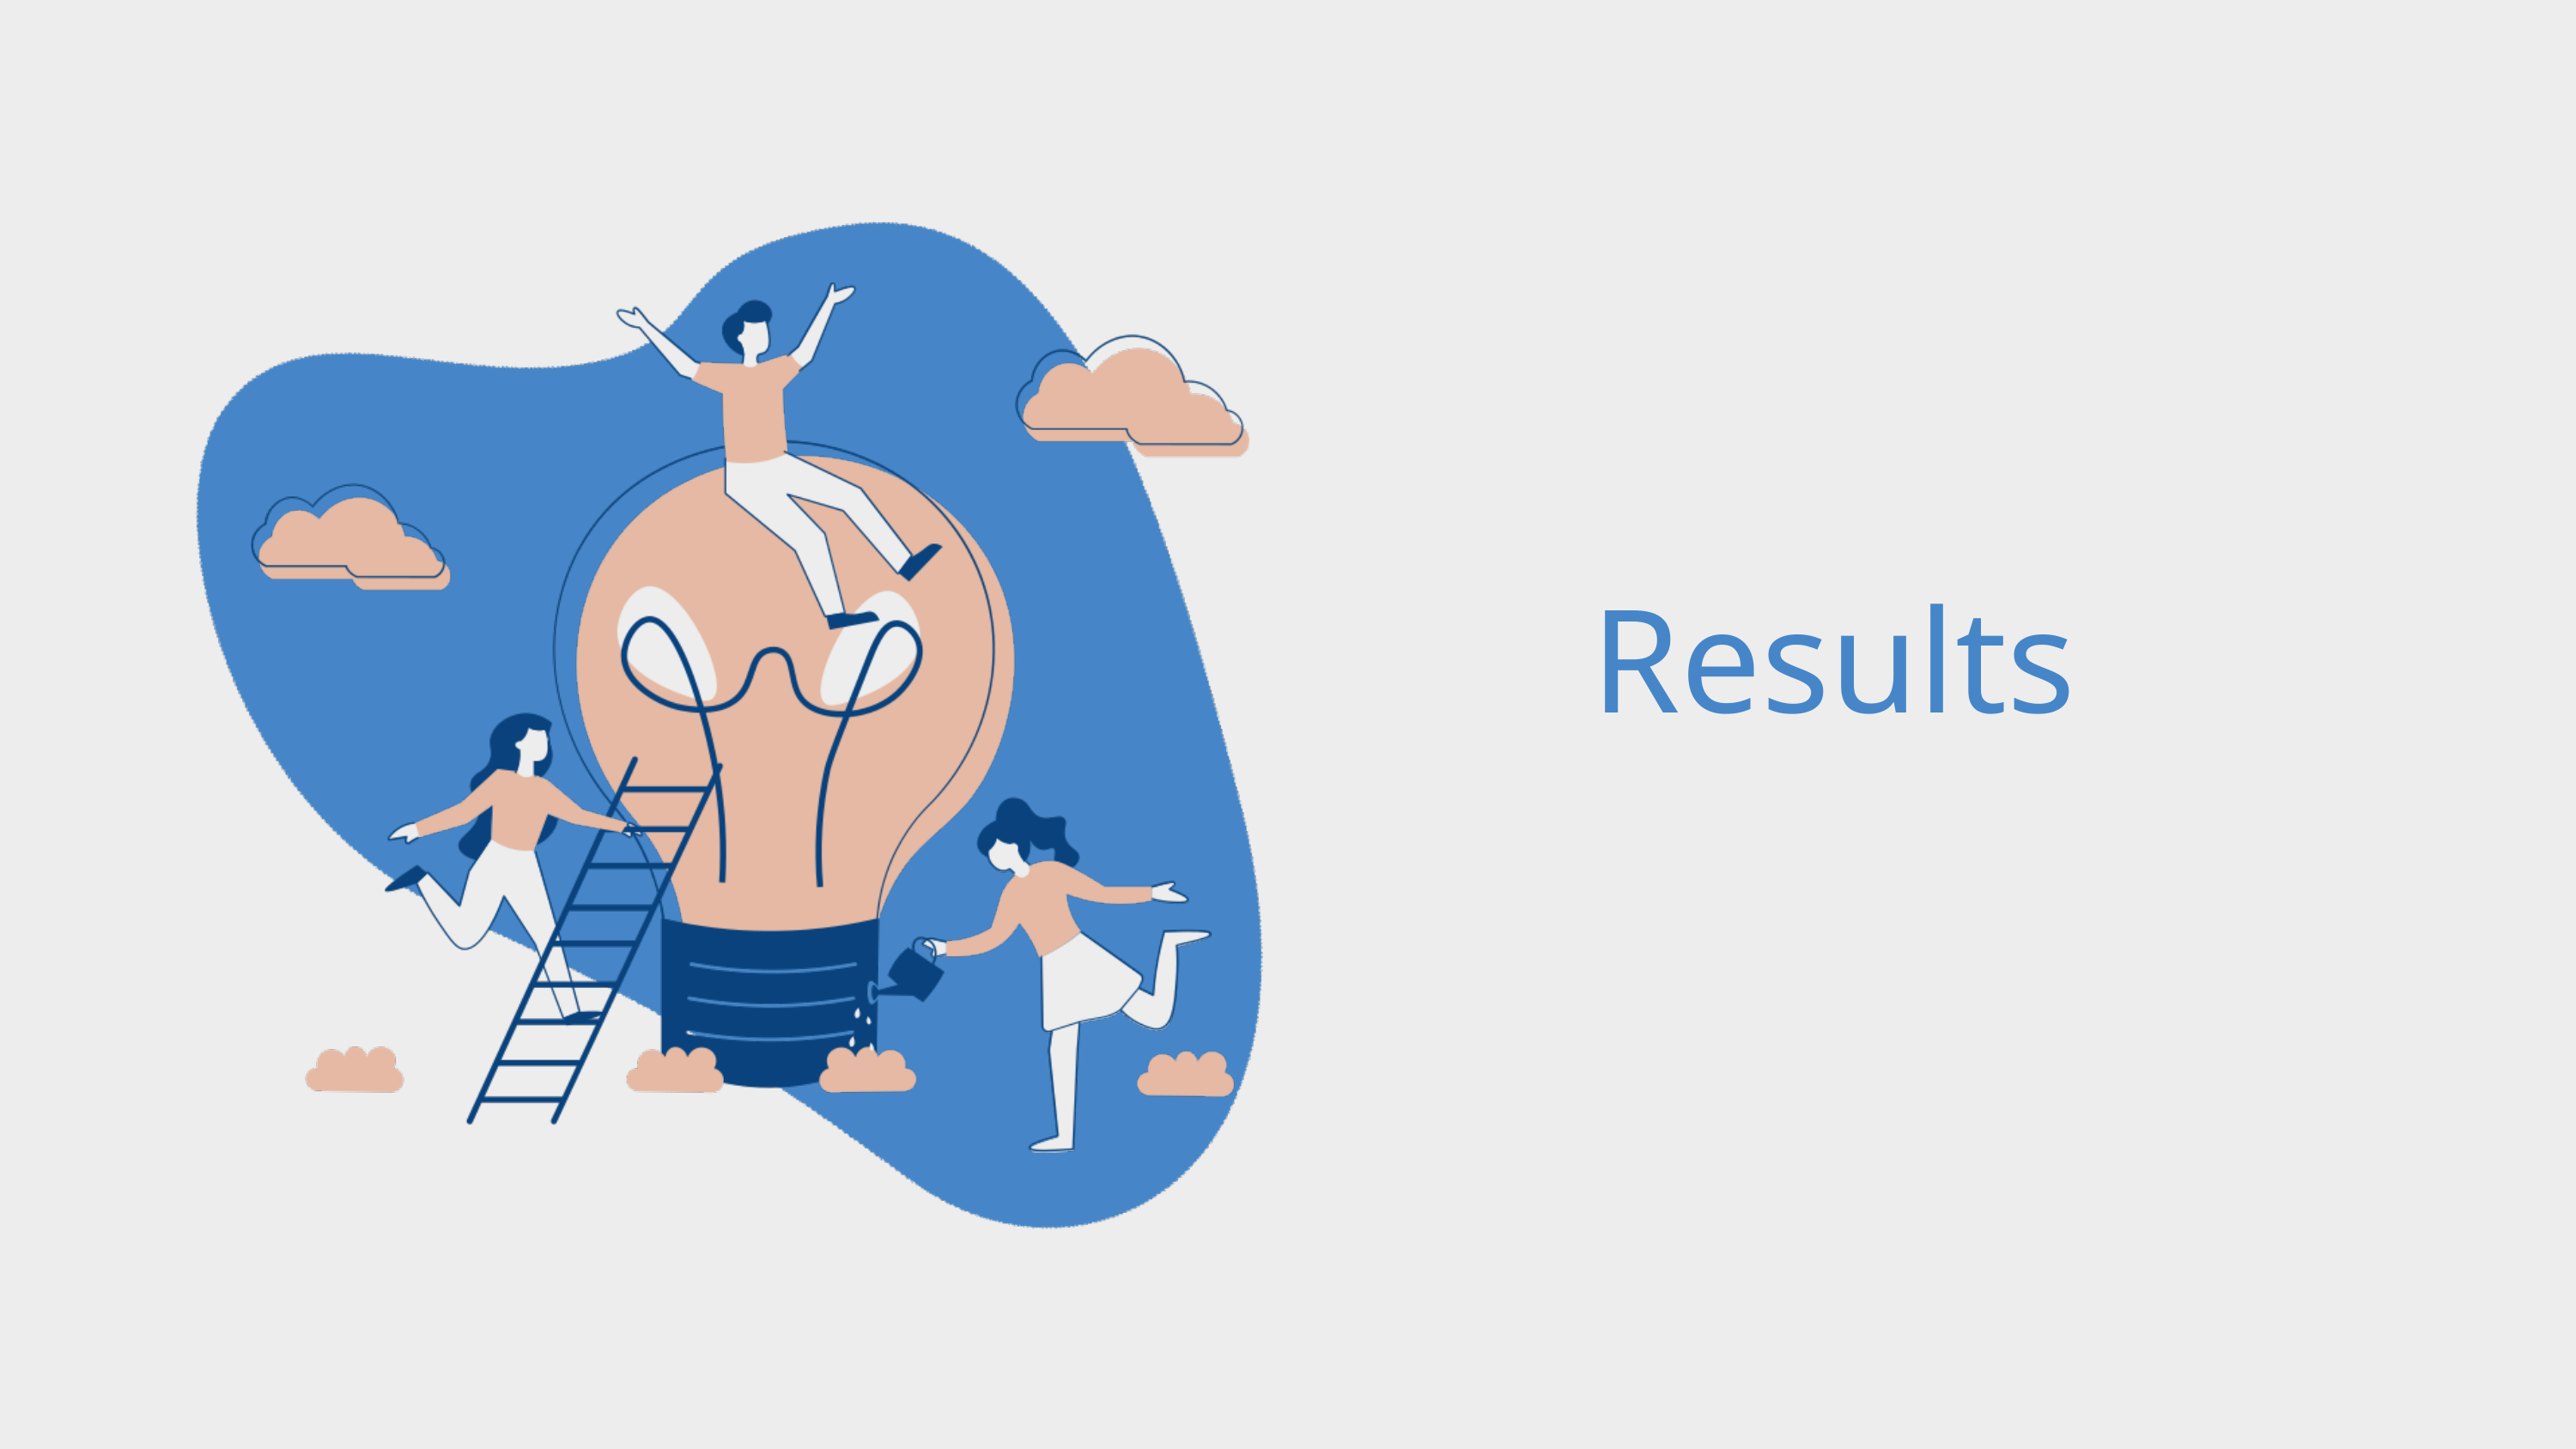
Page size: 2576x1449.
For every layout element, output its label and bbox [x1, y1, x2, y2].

text_box [1591, 578, 2388, 827]
picture [53, 79, 1443, 1449]
